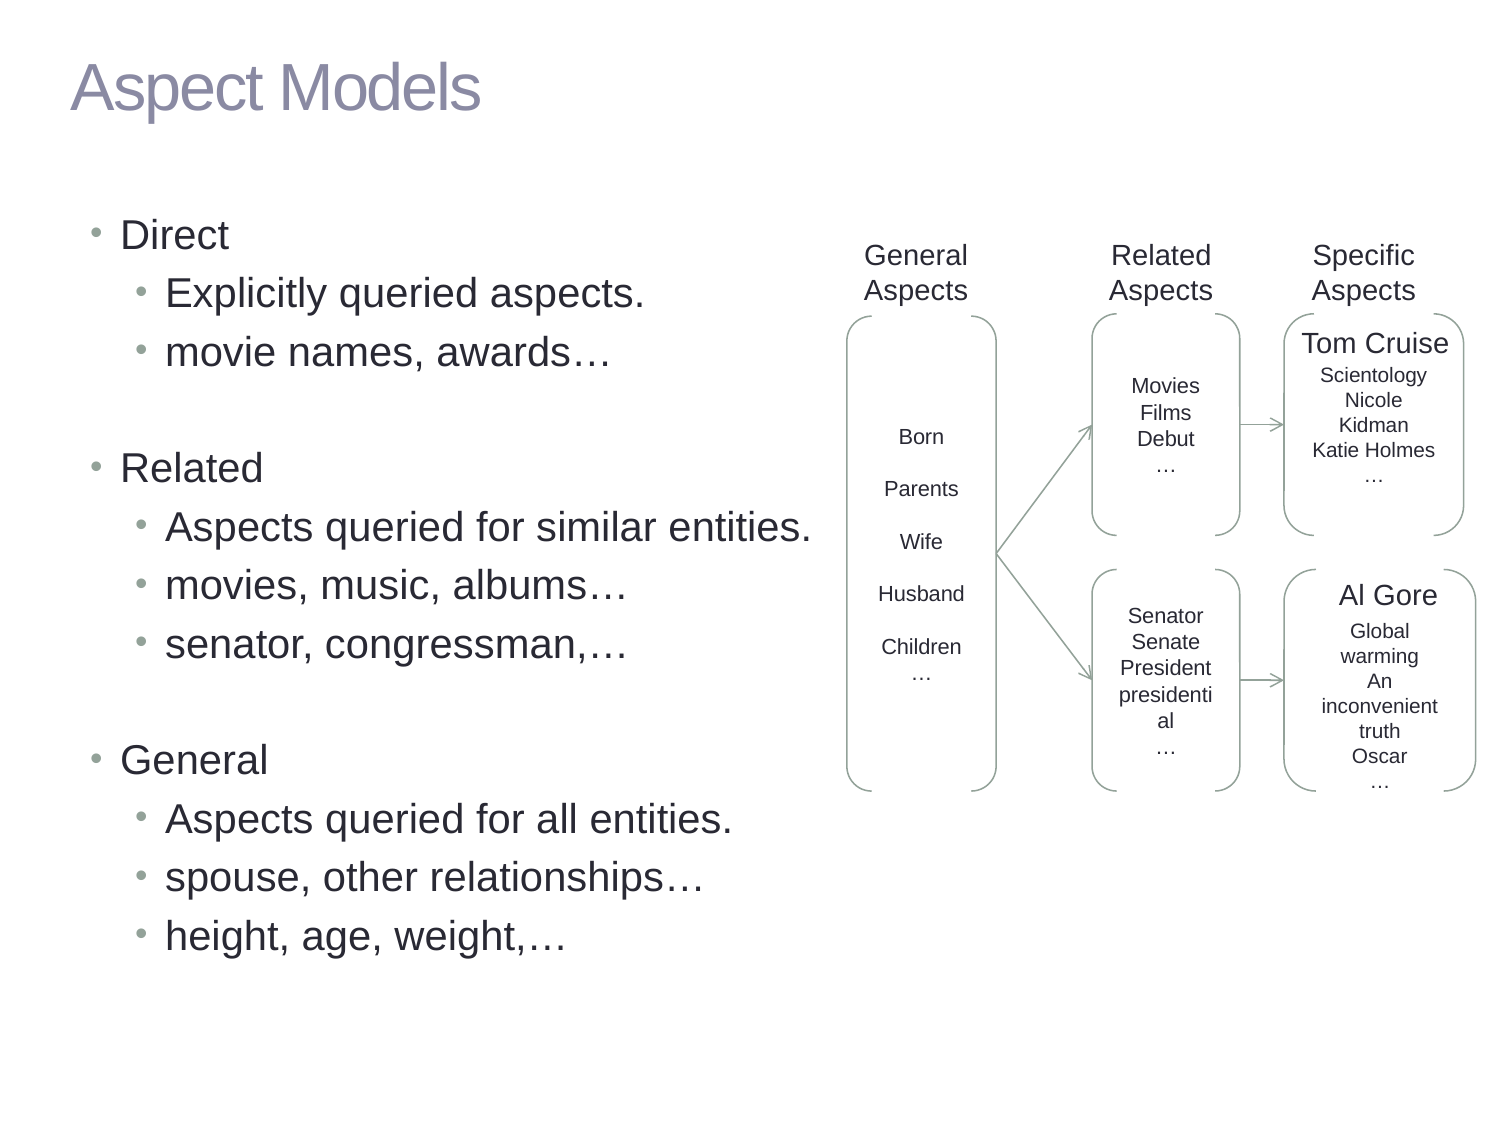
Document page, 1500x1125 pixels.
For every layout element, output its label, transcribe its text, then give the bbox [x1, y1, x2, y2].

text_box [814, 228, 1491, 792]
text_box Direct Explicitly queried aspects. movie names, awards… Related Aspects queried for similar entities. movies, music, albums… senator, congressman,… General Aspects queried for all entities. spouse, other relationships… height, age, weight,… [74, 199, 1500, 1010]
title Aspect Models [55, 2, 1451, 166]
